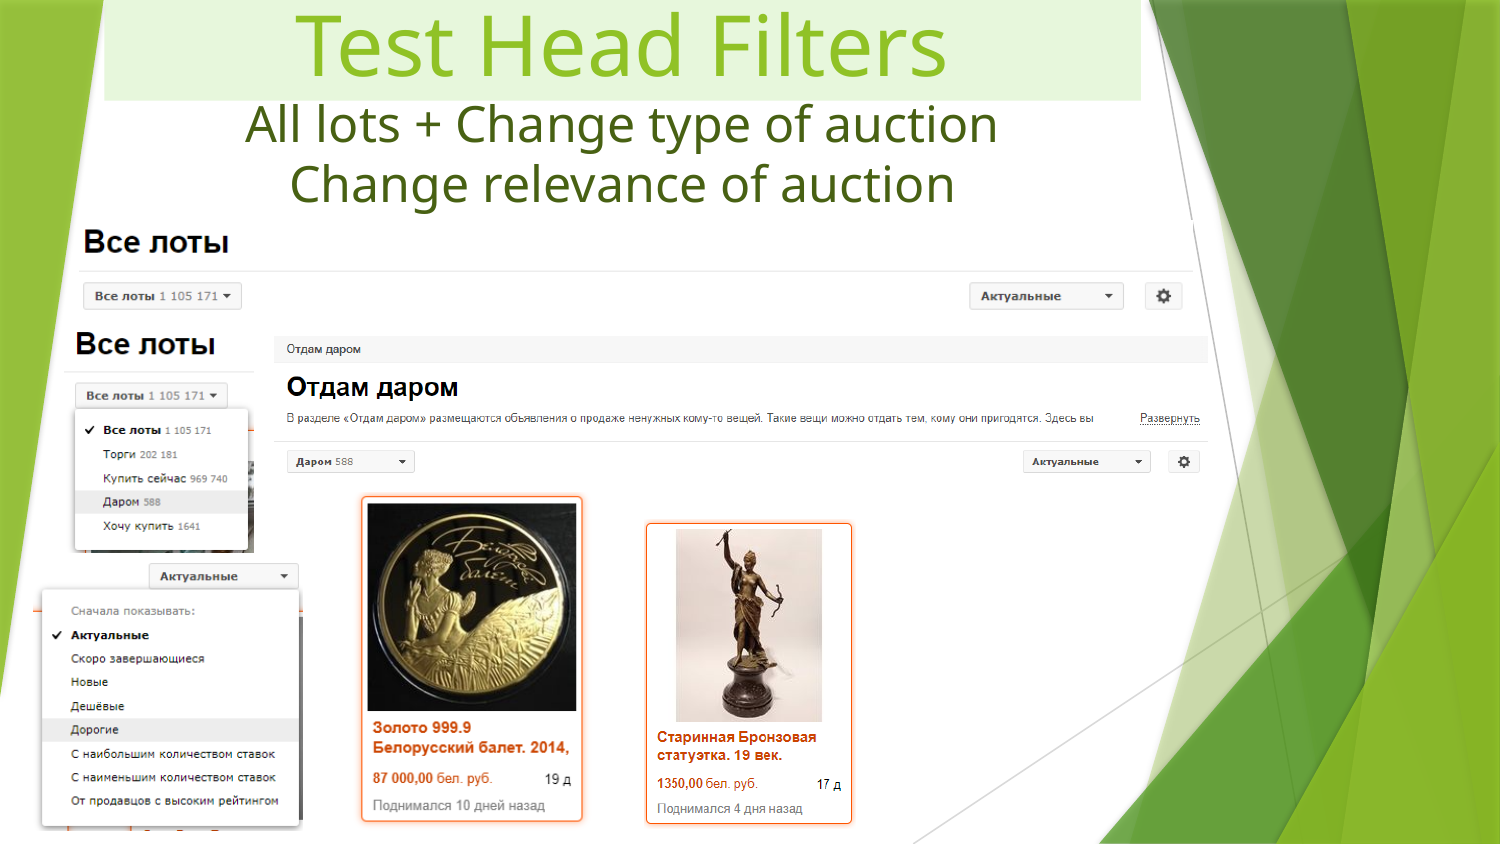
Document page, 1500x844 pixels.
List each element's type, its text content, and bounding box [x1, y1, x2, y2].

text_box All lots + Change type of auction Change relevance of auction [206, 127, 1039, 219]
title Test Head Filters [104, 0, 1141, 101]
picture [644, 519, 856, 830]
picture [63, 323, 255, 553]
picture [274, 335, 1209, 478]
picture [32, 557, 303, 831]
picture [79, 219, 1193, 314]
picture [352, 491, 595, 831]
